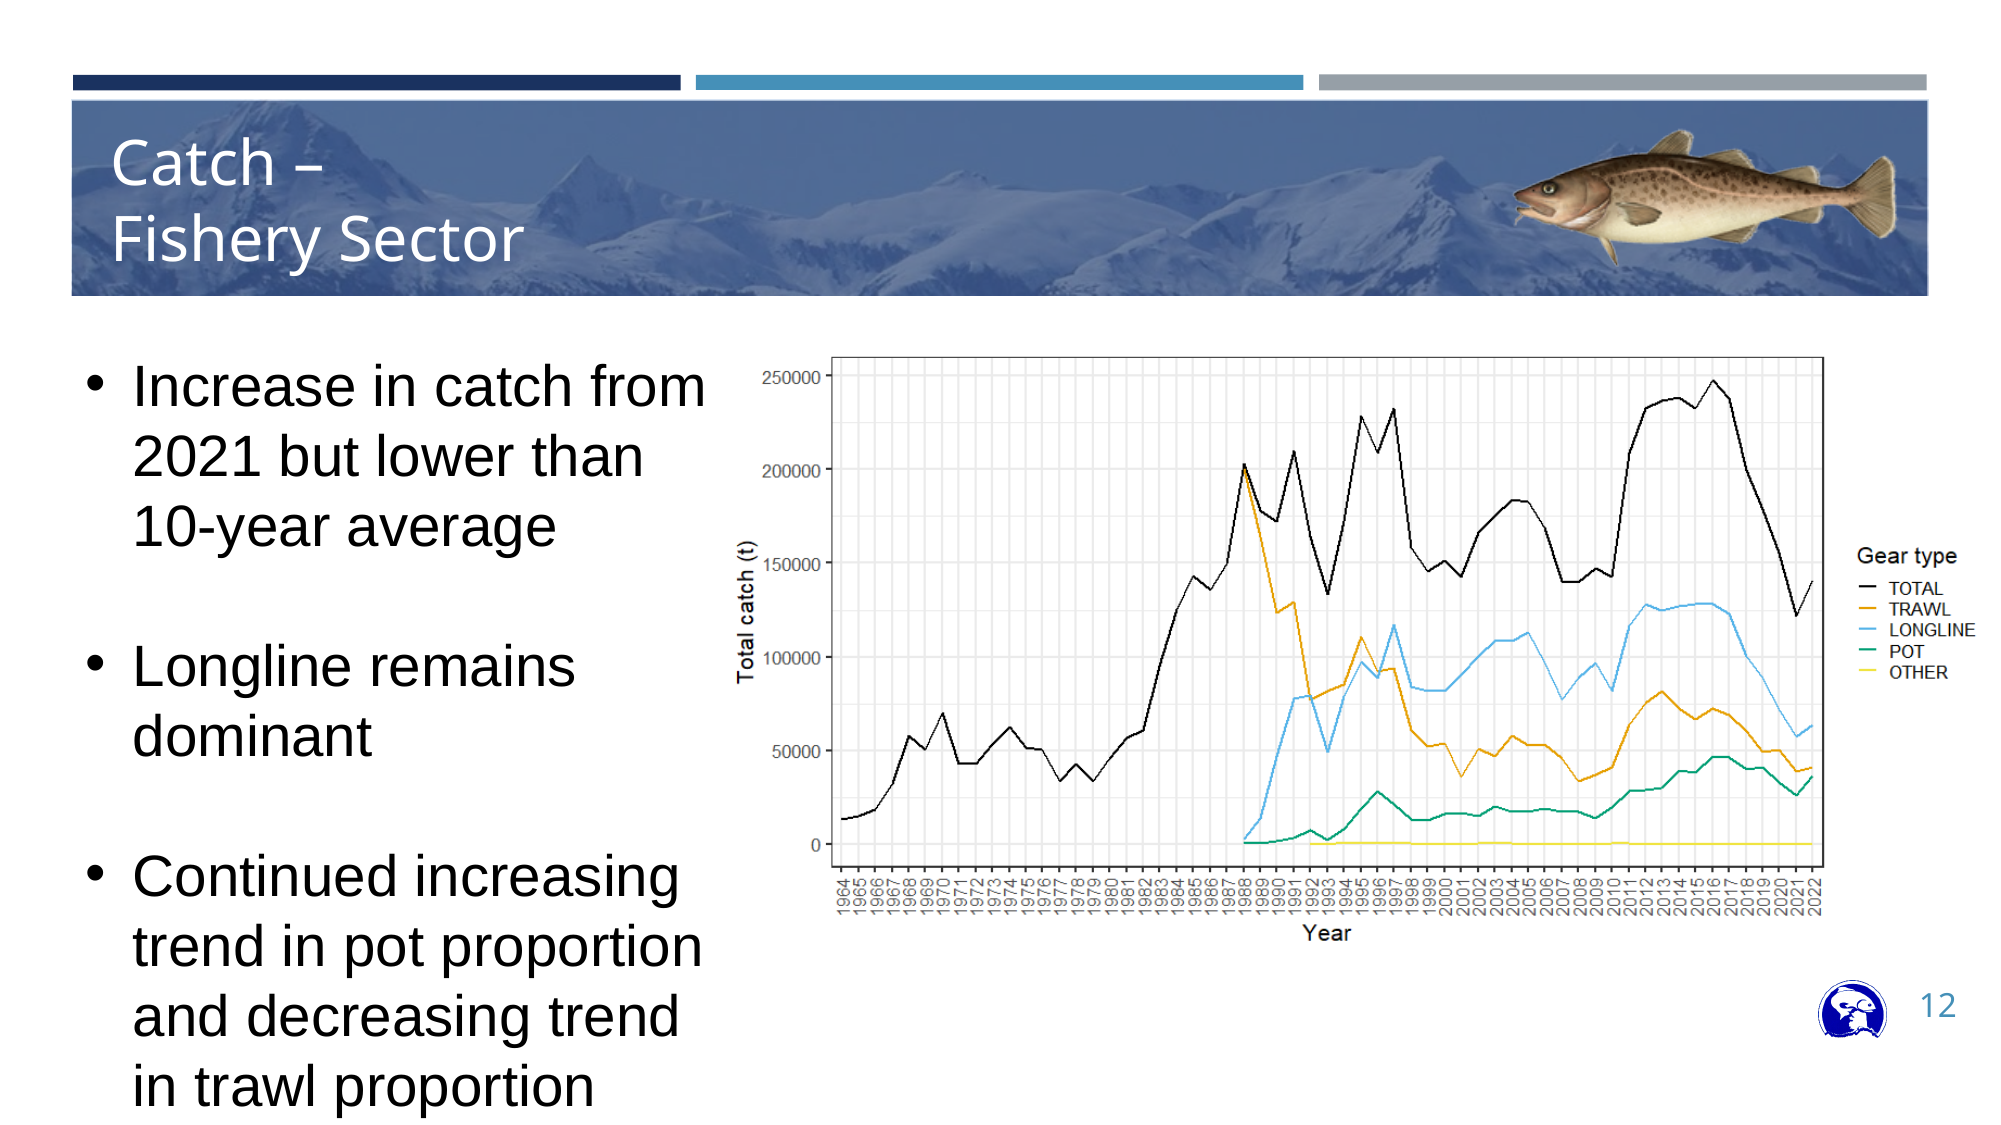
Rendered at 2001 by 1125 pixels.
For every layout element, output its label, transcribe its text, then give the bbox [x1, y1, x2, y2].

text_box [71, 99, 1503, 296]
text_box [1908, 99, 1929, 296]
title Catch – Fishery Sector [95, 115, 1503, 282]
text_box Increase in catch from 2021 but lower than 10-year average Longline remains dominant Continued increasing trend in pot proportion and decreasing trend in trawl proportion [71, 340, 725, 1125]
picture [724, 346, 2000, 956]
slide_number 12 [1732, 977, 1972, 1037]
picture [1509, 77, 1905, 318]
